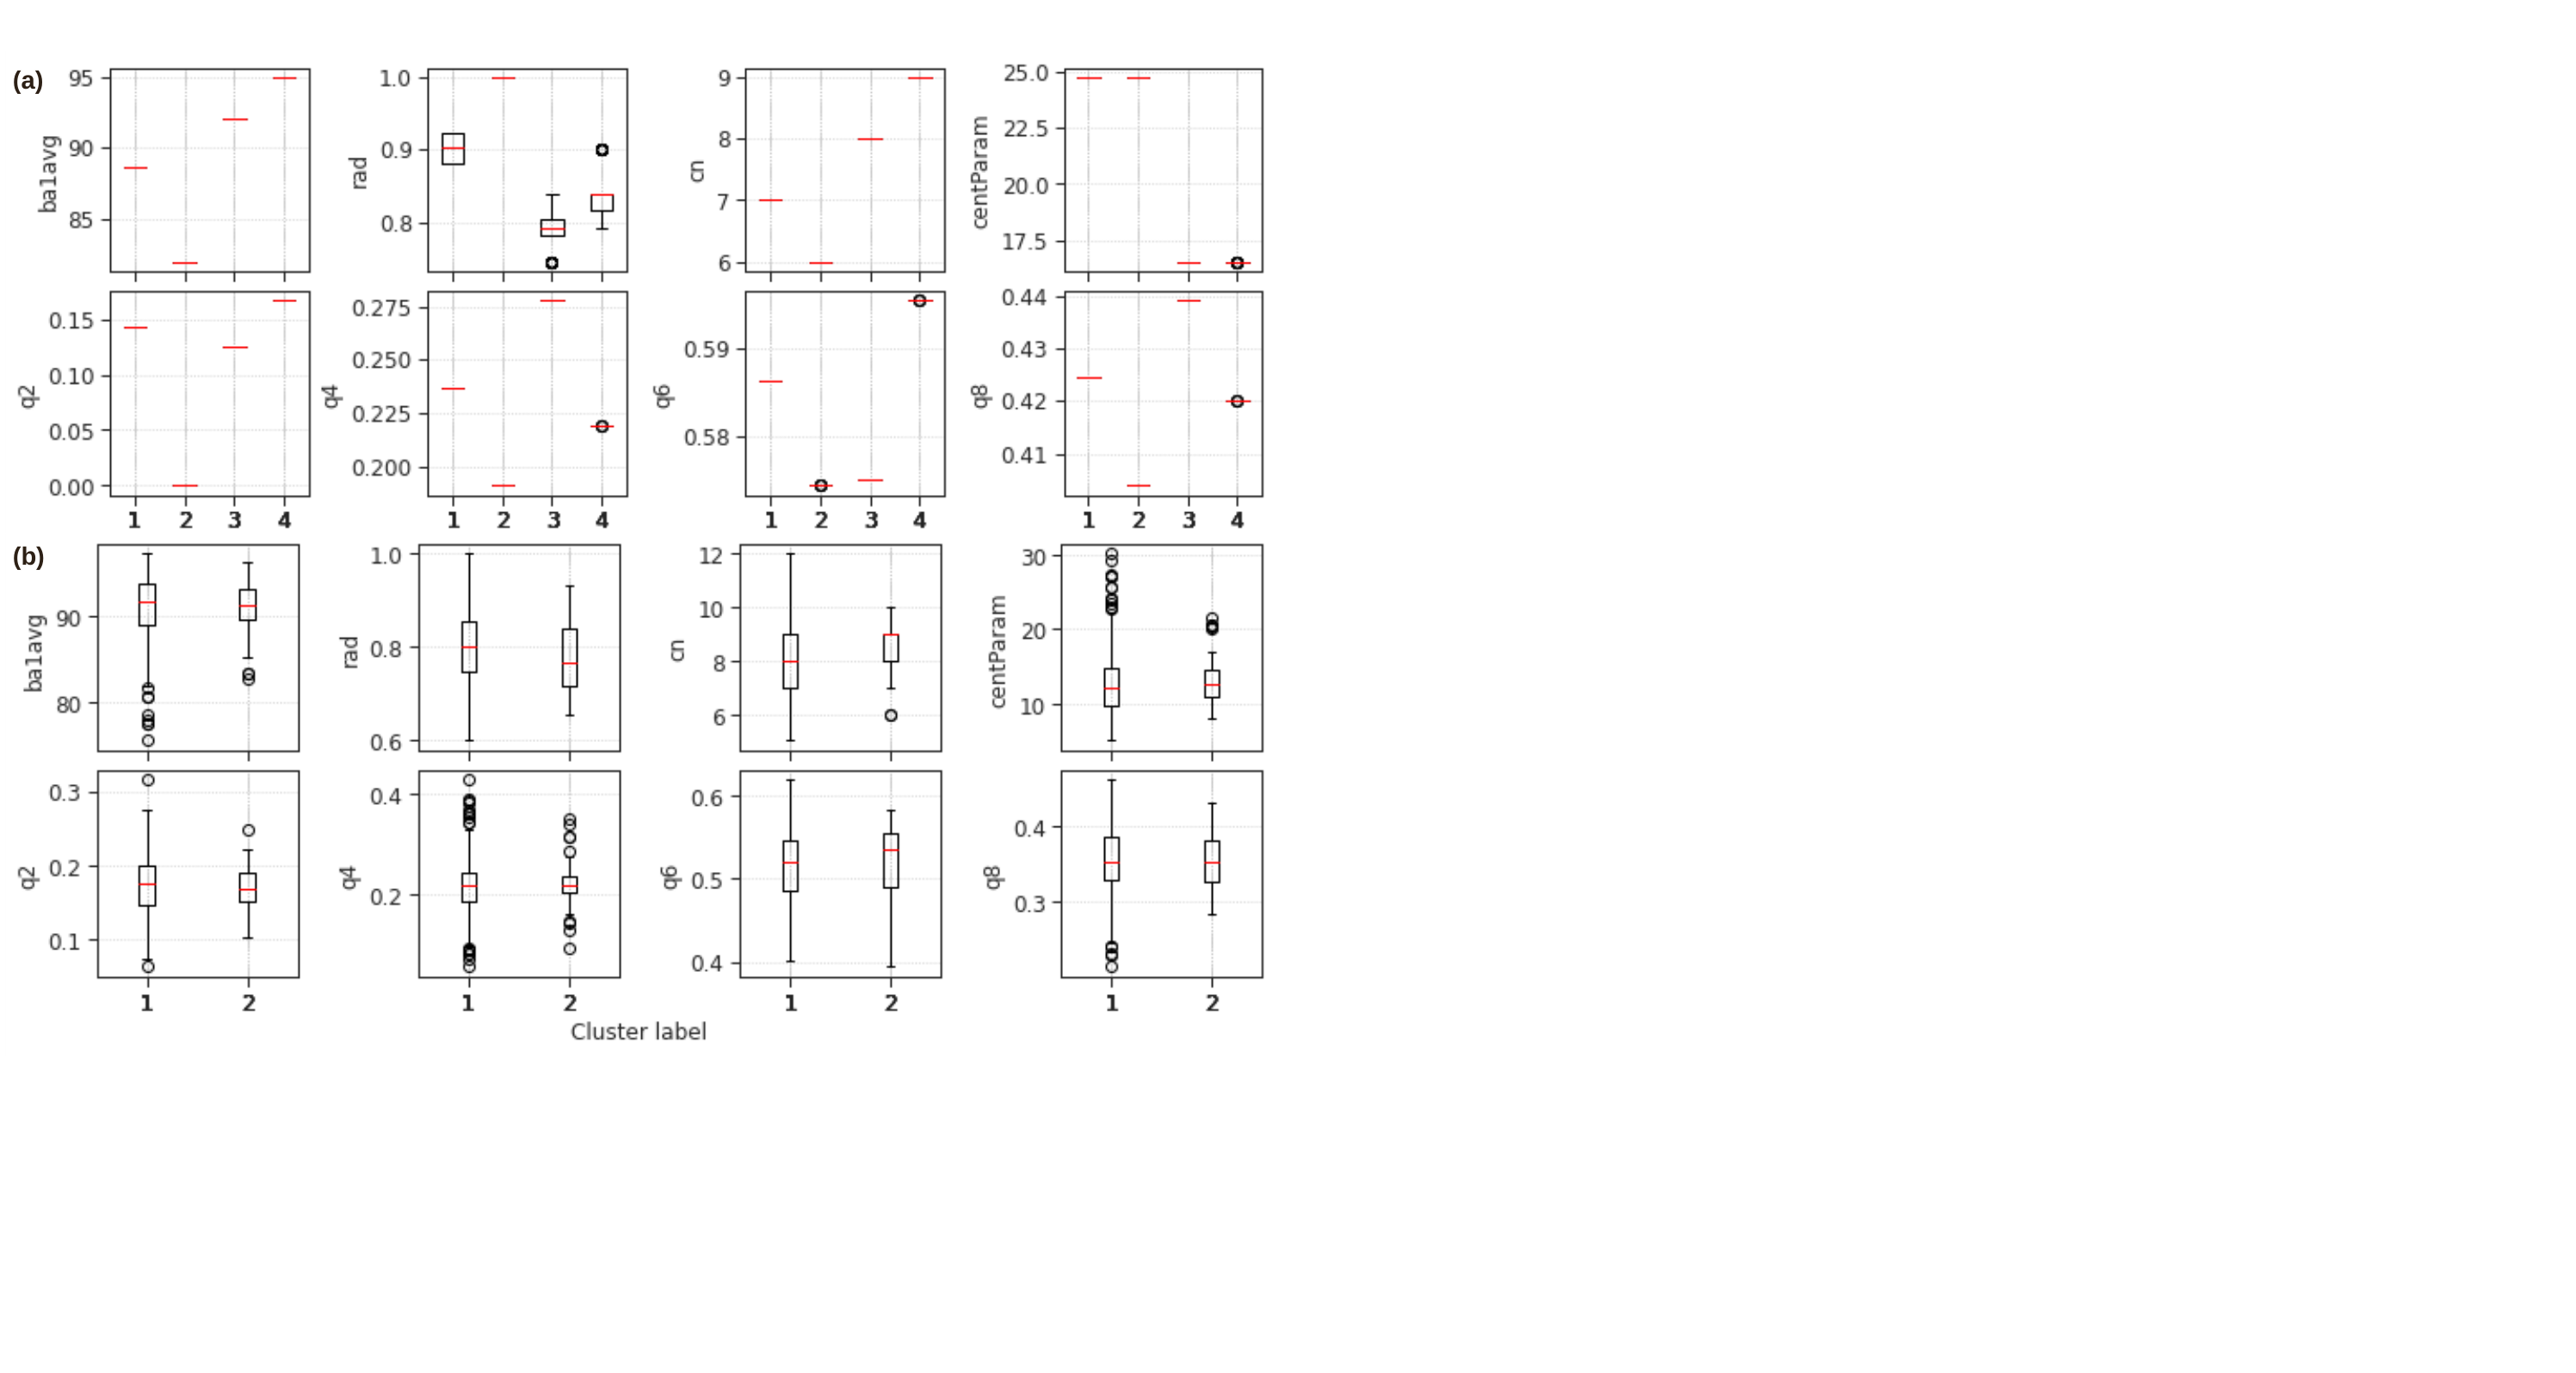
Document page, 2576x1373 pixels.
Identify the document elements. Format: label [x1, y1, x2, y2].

text_box [0, 50, 1275, 1056]
